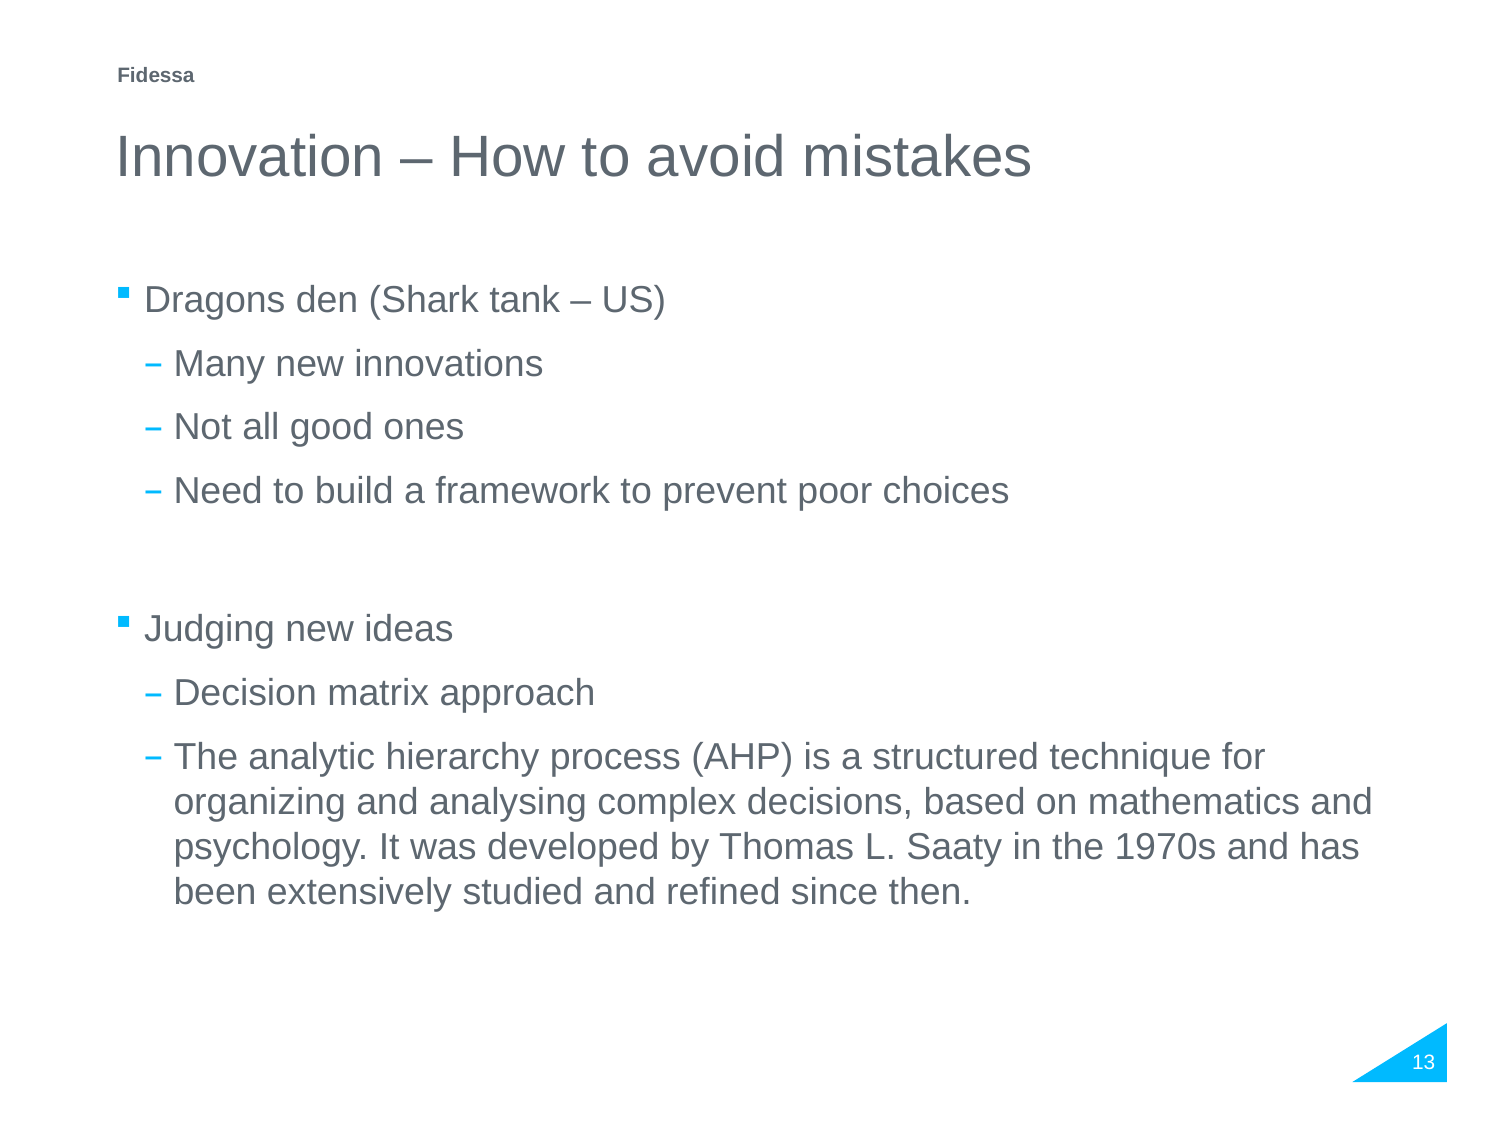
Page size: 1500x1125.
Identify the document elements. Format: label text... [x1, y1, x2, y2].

title Innovation – How to avoid mistakes [100, 109, 1436, 244]
slide_number 12 [1245, 1022, 1436, 1101]
list Dragons den (Shark tank – US) Many new innovations Not all good ones Need to build a framework to prevent poor choices Judging new ideas Decision matrix approach The analytic hierarchy process (AHP) is a structured technique for organizing and analysing complex decisions, based on mathematics and psychology. It was developed by Thomas L. Saaty in the 1970s and has been extensively studied and refined since then. [100, 266, 1436, 1011]
